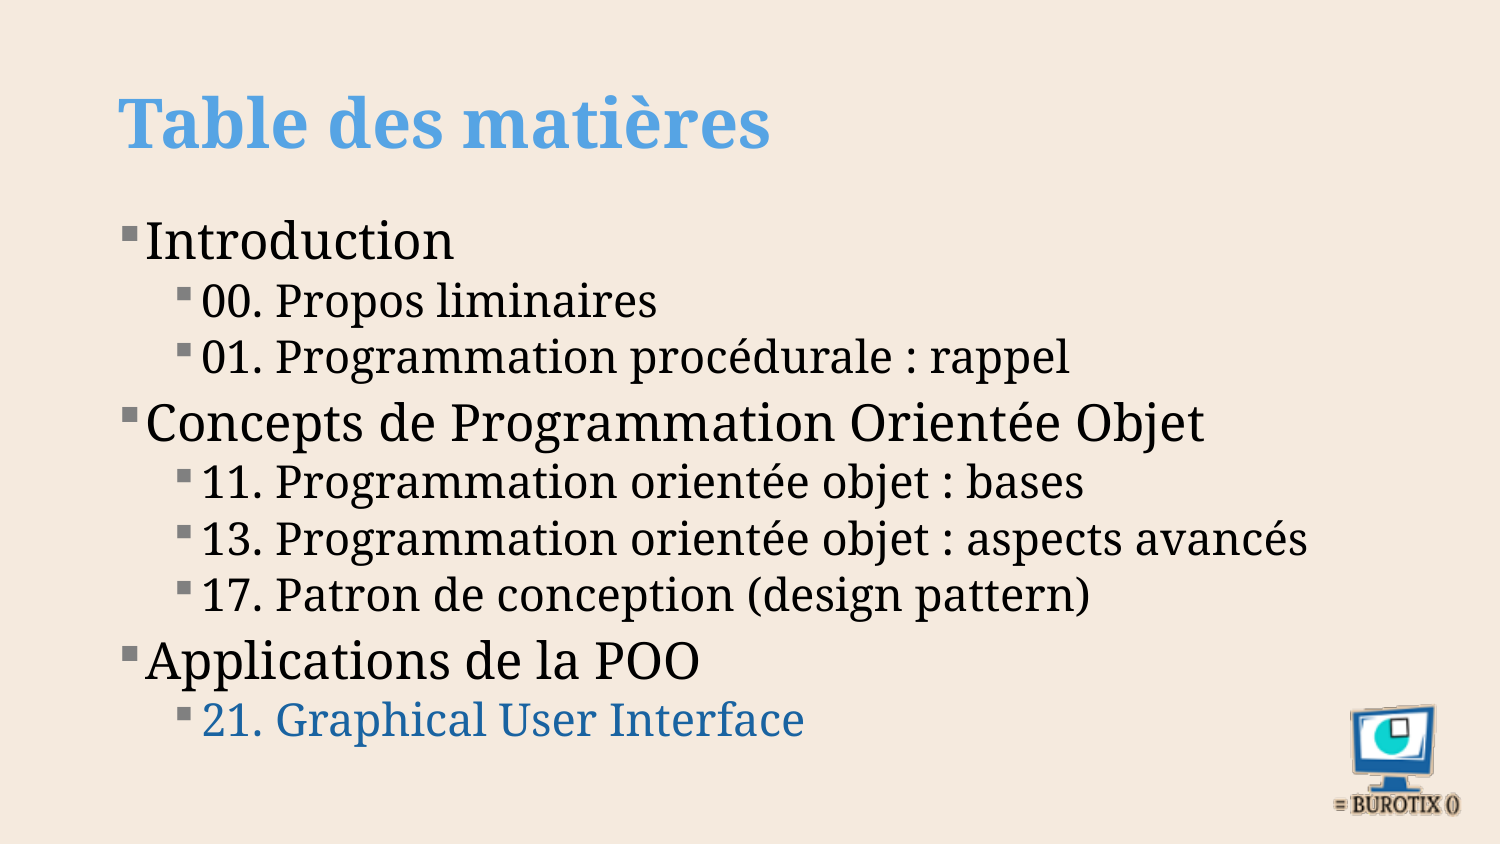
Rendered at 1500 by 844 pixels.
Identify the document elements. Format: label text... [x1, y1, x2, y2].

title Table des matières [103, 44, 1397, 207]
picture [1332, 703, 1462, 817]
list Introduction 00. Propos liminaires 01. Programmation procédurale : rappel Concepts de Programmation Orientée Objet 11. Programmation orientée objet : bases 13. Programmation orientée objet : aspects avancés 17. Patron de conception (design pattern) Applications de la POO 21. Graphical User Interface [103, 207, 1397, 760]
